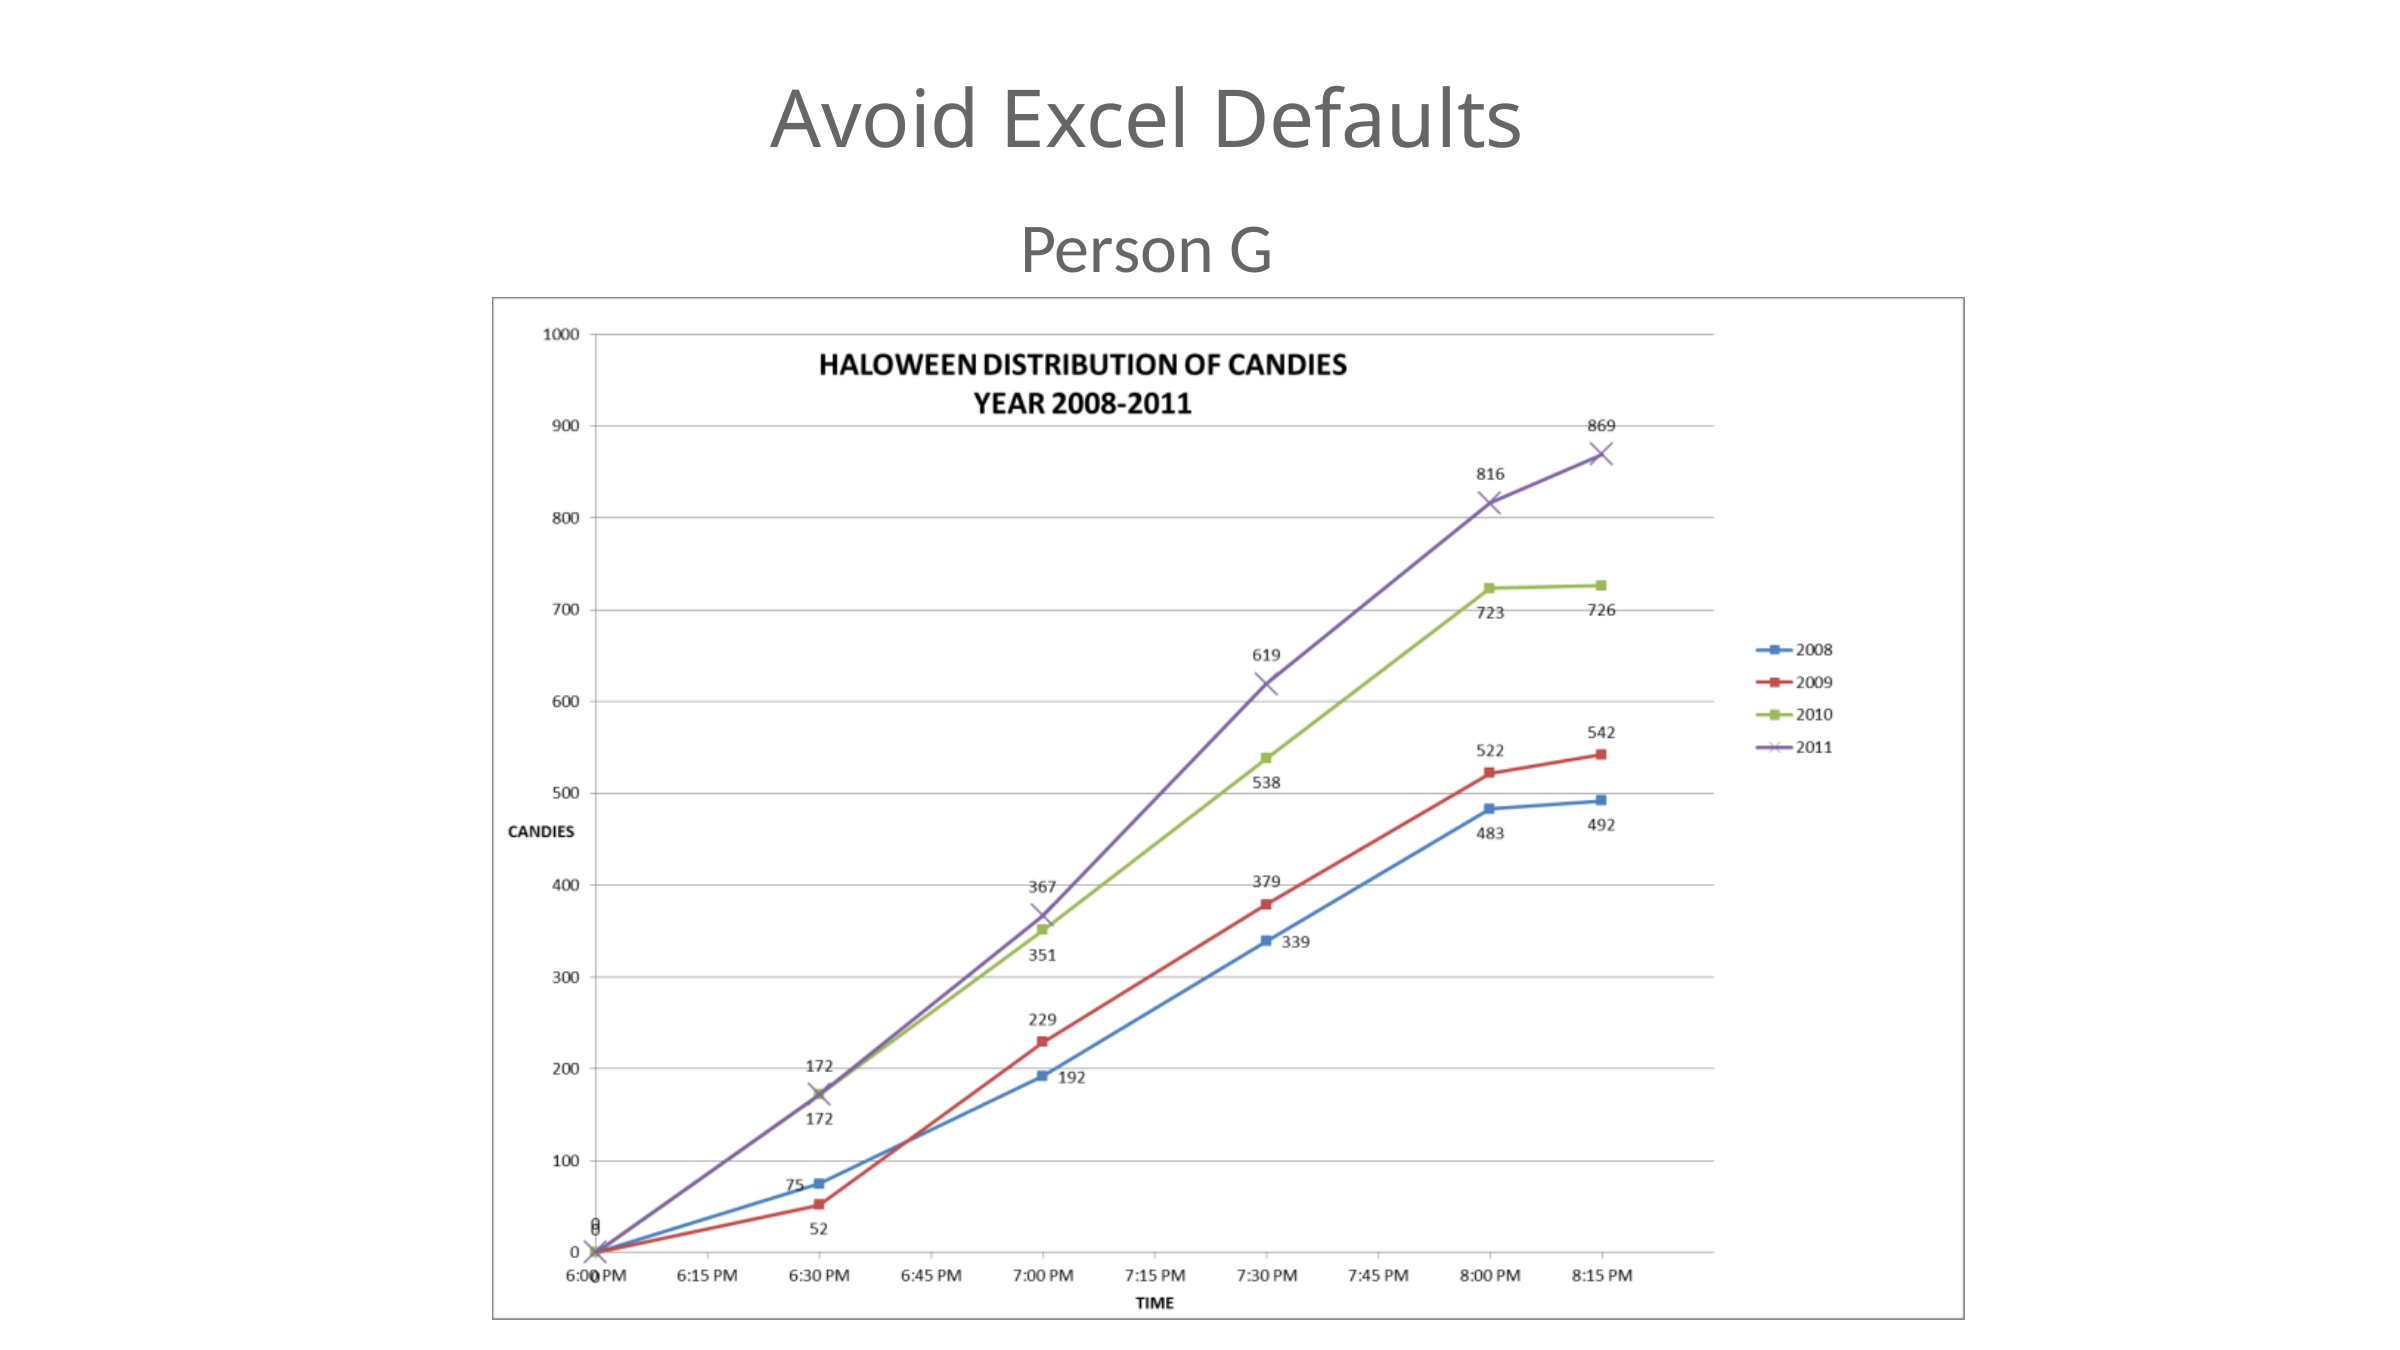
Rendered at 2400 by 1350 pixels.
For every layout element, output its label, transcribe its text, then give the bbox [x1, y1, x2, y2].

text_box Avoid Excel Defaults [389, 59, 1905, 171]
text_box Person G [802, 194, 1493, 294]
picture [492, 297, 1966, 1321]
